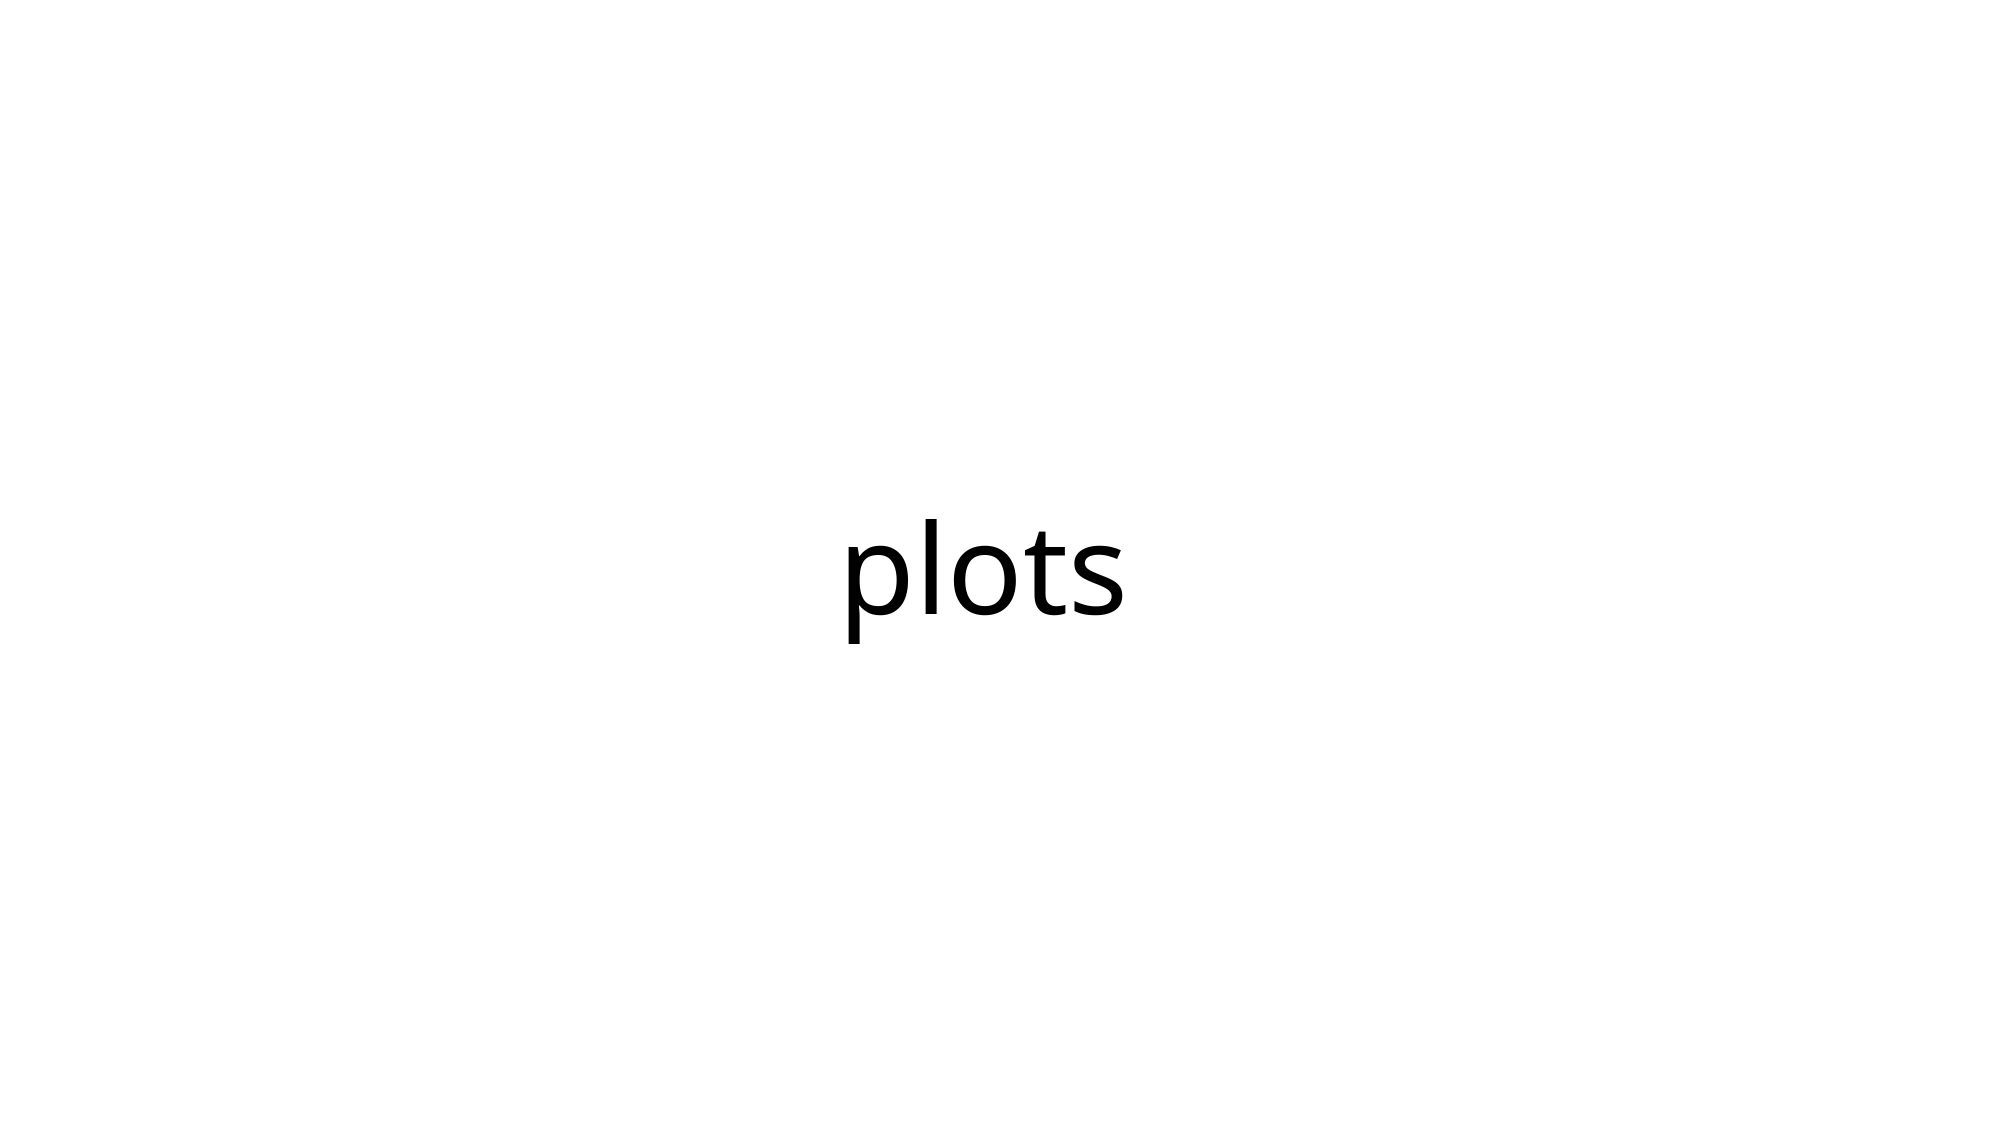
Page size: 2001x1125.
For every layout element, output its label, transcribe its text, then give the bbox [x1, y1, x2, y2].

title plots [249, 475, 1750, 650]
